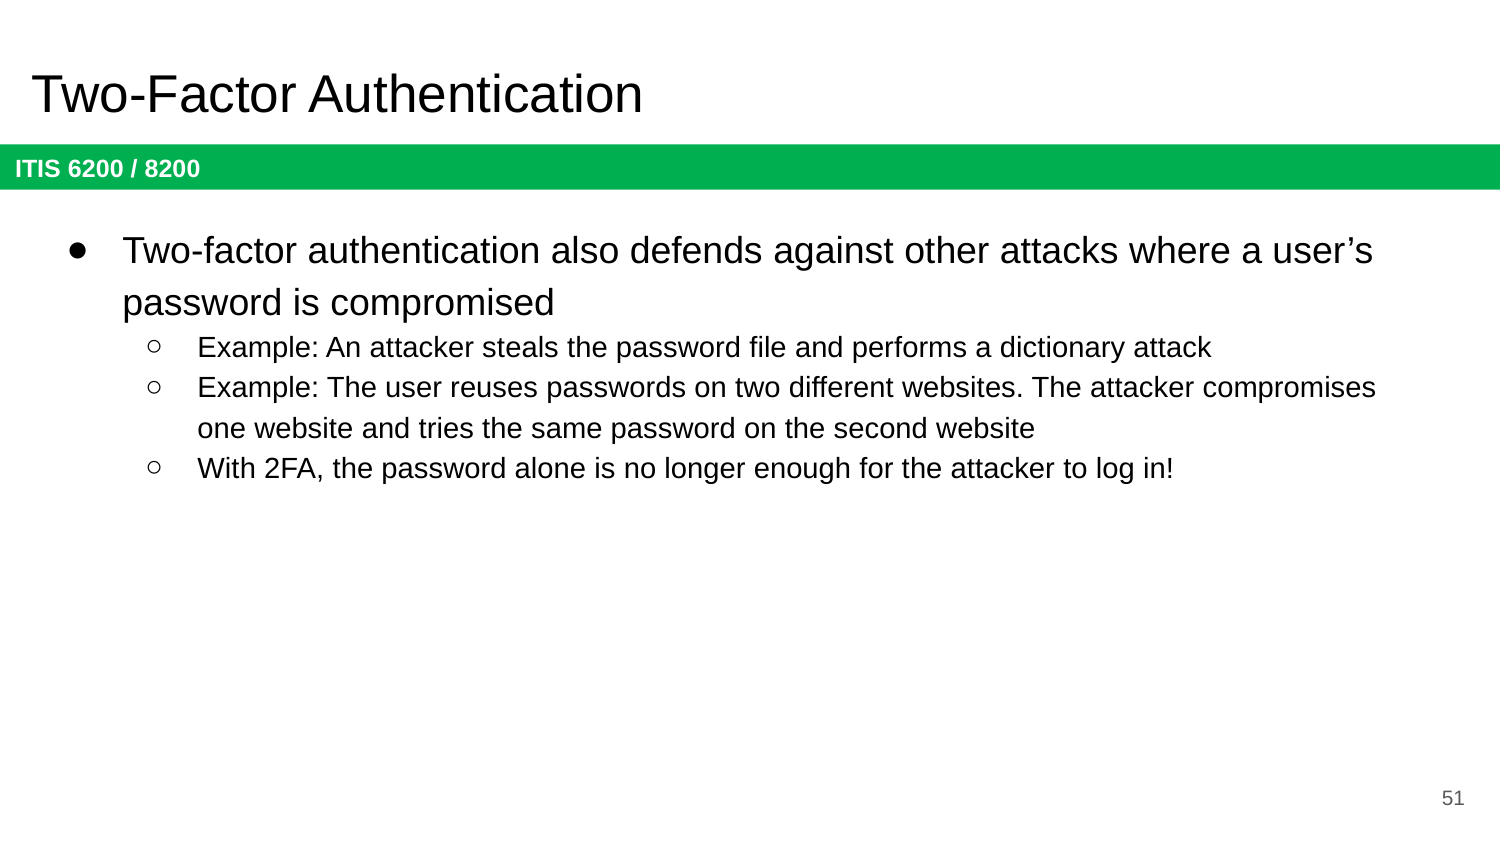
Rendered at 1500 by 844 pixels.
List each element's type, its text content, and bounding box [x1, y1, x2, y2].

slide_number 51 [1389, 764, 1480, 830]
list Two-factor authentication also defends against other attacks where a user’s password is compromised Example: An attacker steals the password file and performs a dictionary attack Example: The user reuses passwords on two different websites. The attacker compromises one website and tries the same password on the second website With 2FA, the password alone is no longer enough for the attacker to log in! [32, 204, 1431, 823]
title Two-Factor Authentication [16, 44, 1415, 139]
